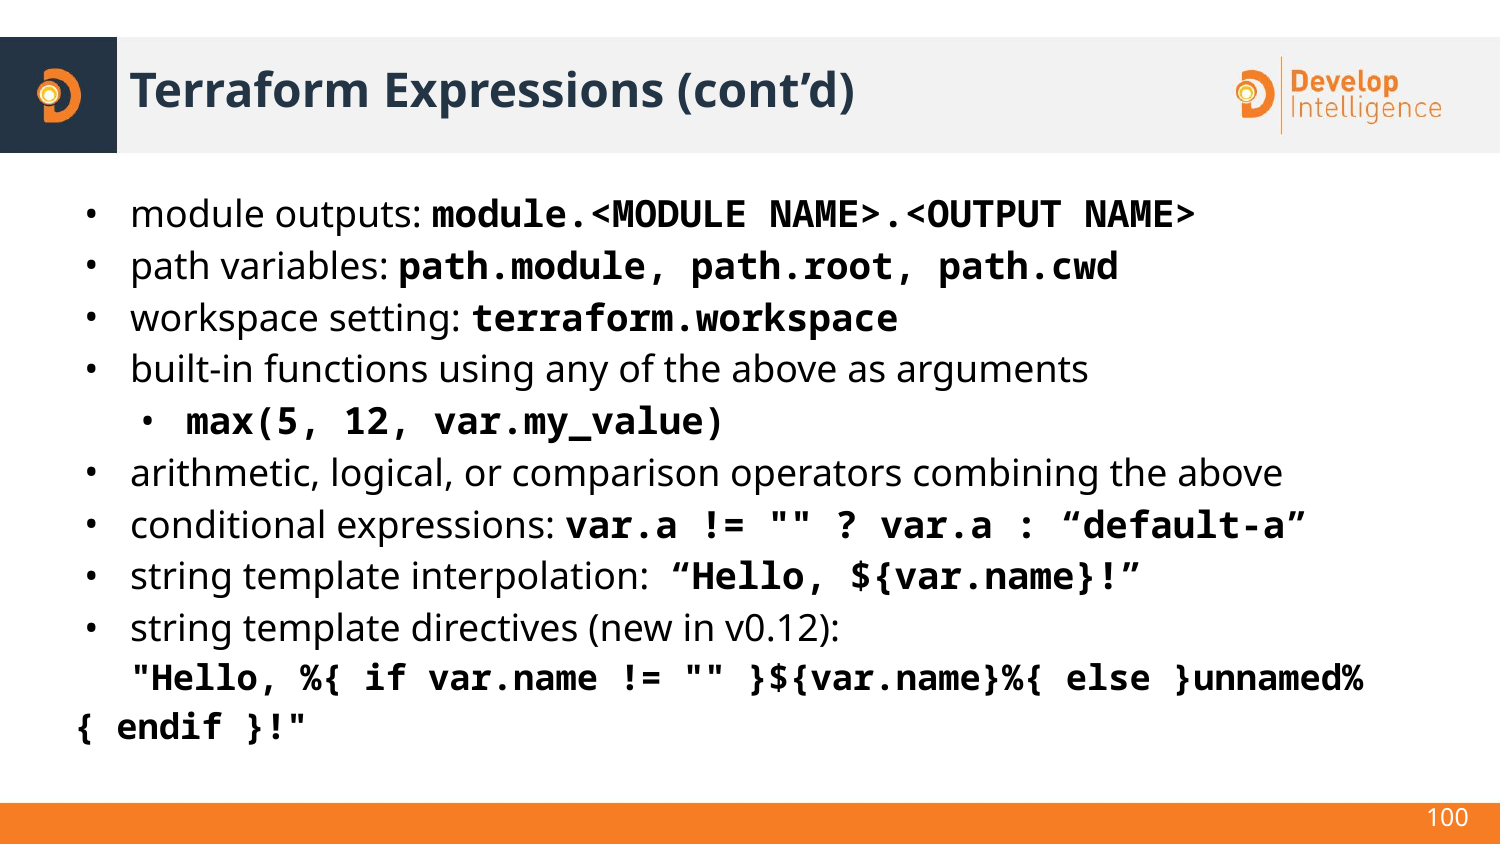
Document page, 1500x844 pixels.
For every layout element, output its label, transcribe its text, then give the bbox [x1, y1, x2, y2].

title Terraform Expressions (cont’d) [118, 36, 1500, 148]
list module outputs: module.<MODULE NAME>.<OUTPUT NAME> path variables: path.module, path.root, path.cwd workspace setting: terraform.workspace built-in functions using any of the above as arguments max(5, 12, var.my_value) arithmetic, logical, or comparison operators combining the above conditional expressions: var.a != "" ? var.a : “default-a” string template interpolation: “Hello, ${var.name}!” string template directives (new in v0.12): "Hello, %{ if var.name != "" }${var.name}%{ else }unnamed%{ endif }!" [17, 177, 1466, 776]
picture [0, 0, 1500, 844]
slide_number 100 [1396, 800, 1499, 838]
